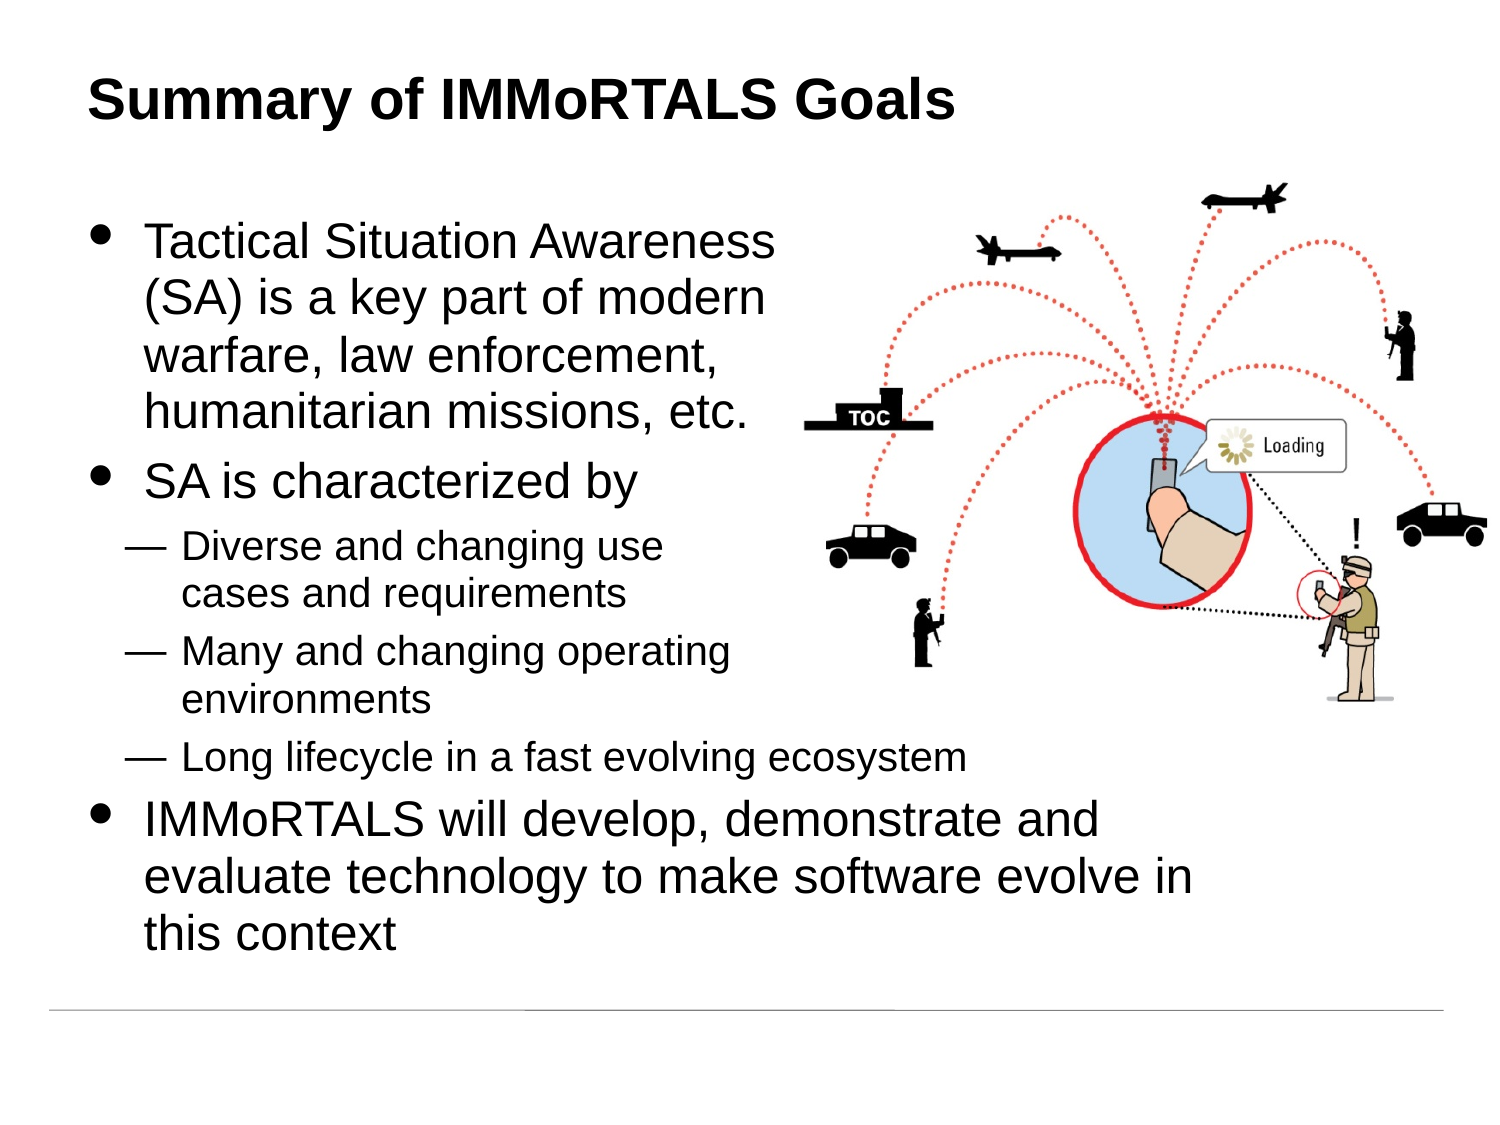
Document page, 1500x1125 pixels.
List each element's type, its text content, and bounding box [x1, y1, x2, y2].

title Summary of IMMoRTALS Goals [87, 69, 1426, 133]
picture [788, 161, 1500, 711]
list Tactical Situation Awareness (SA) is a key part of modern warfare, law enforcement, humanitarian missions, etc. SA is characterized by Diverse and changing use cases and requirements Many and changing operating environments Long lifecycle in a fast evolving ecosystem IMMoRTALS will develop, demonstrate and evaluate technology to make software evolve in this context [87, 212, 1242, 951]
